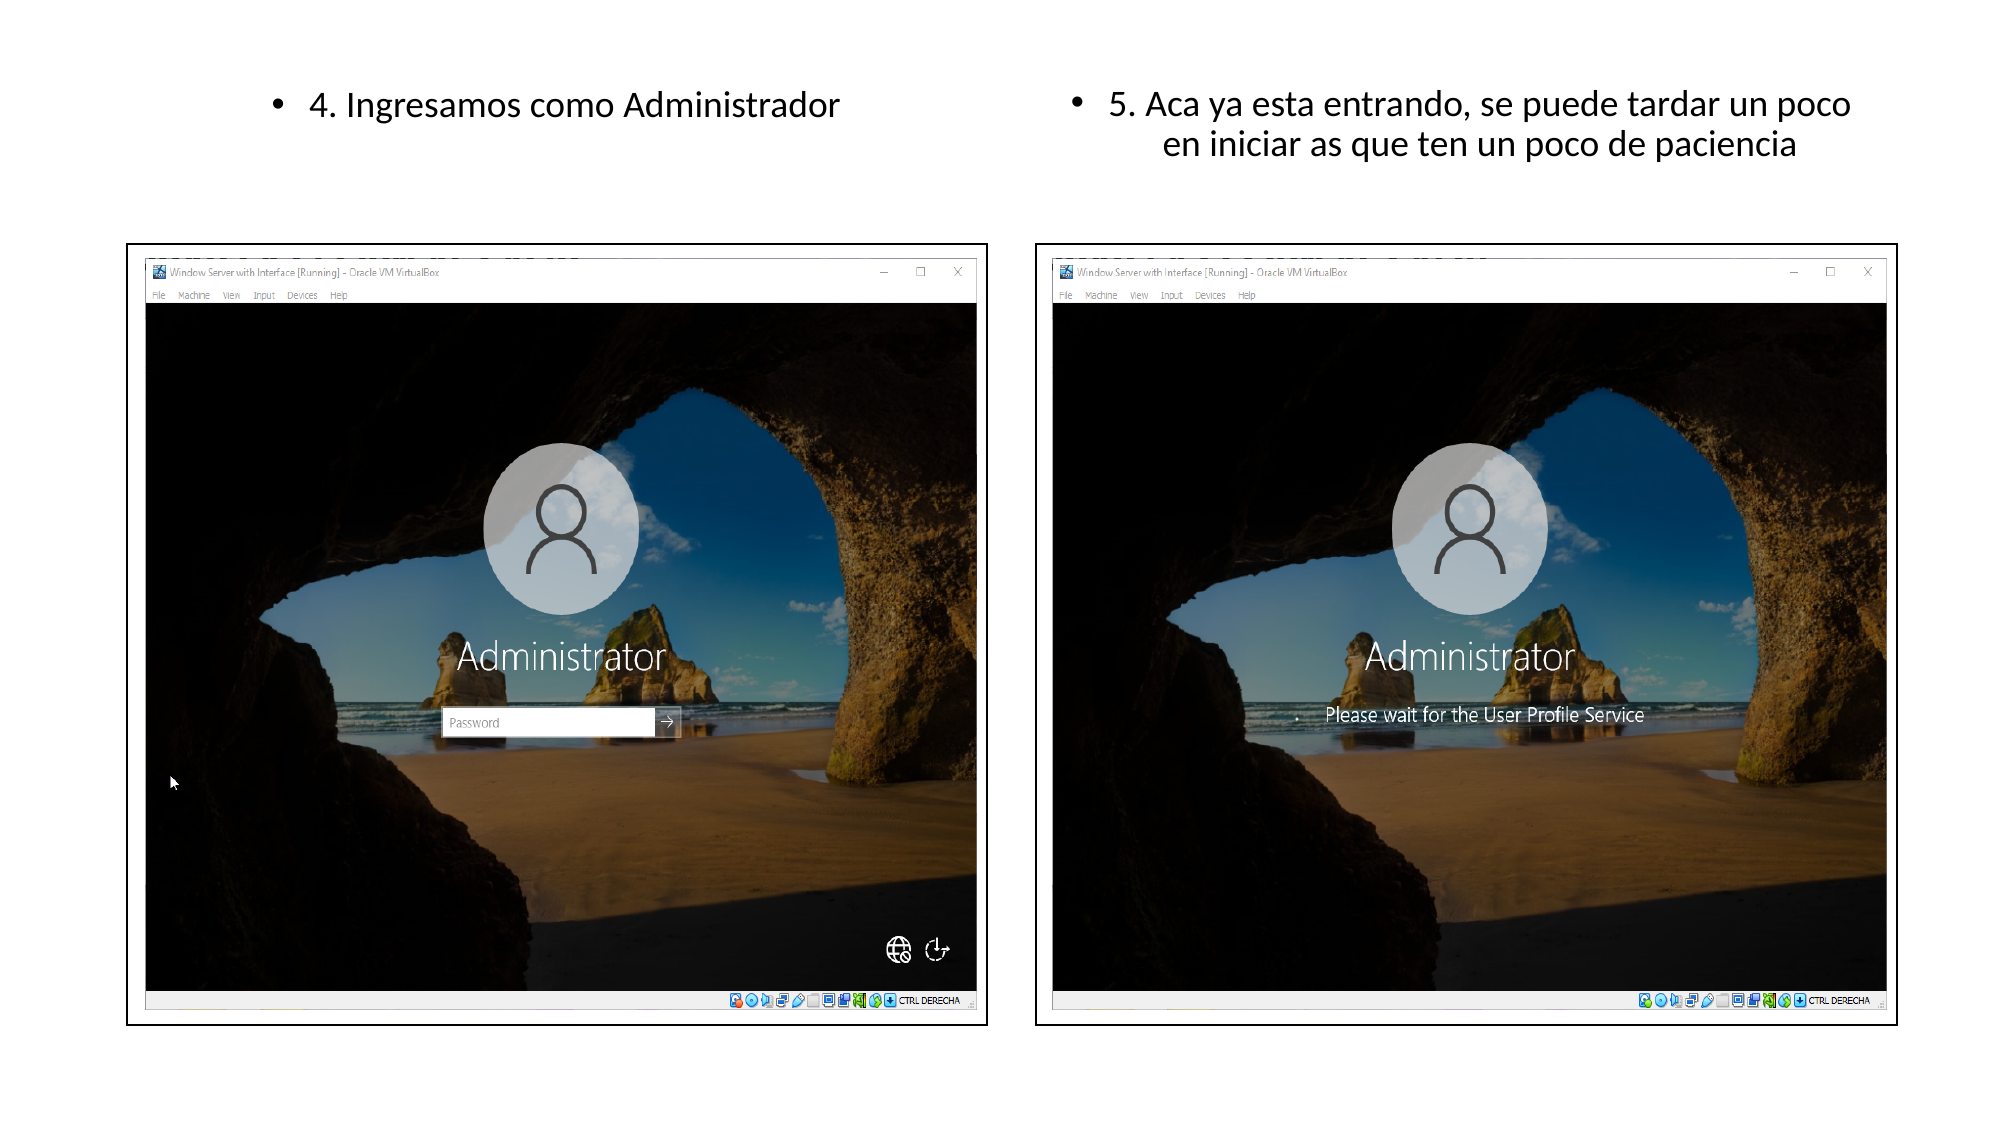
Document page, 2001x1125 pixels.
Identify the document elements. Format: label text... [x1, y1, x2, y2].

text_box 5. Aca ya esta entrando, se puede tardar un poco en iniciar as que ten un poco de paciencia [1036, 76, 1887, 212]
text_box [126, 243, 988, 1026]
text_box 4. Ingresamos como Administrador [137, 77, 984, 213]
picture [1052, 258, 1887, 1010]
picture [145, 258, 977, 1010]
text_box [1035, 243, 1898, 1026]
